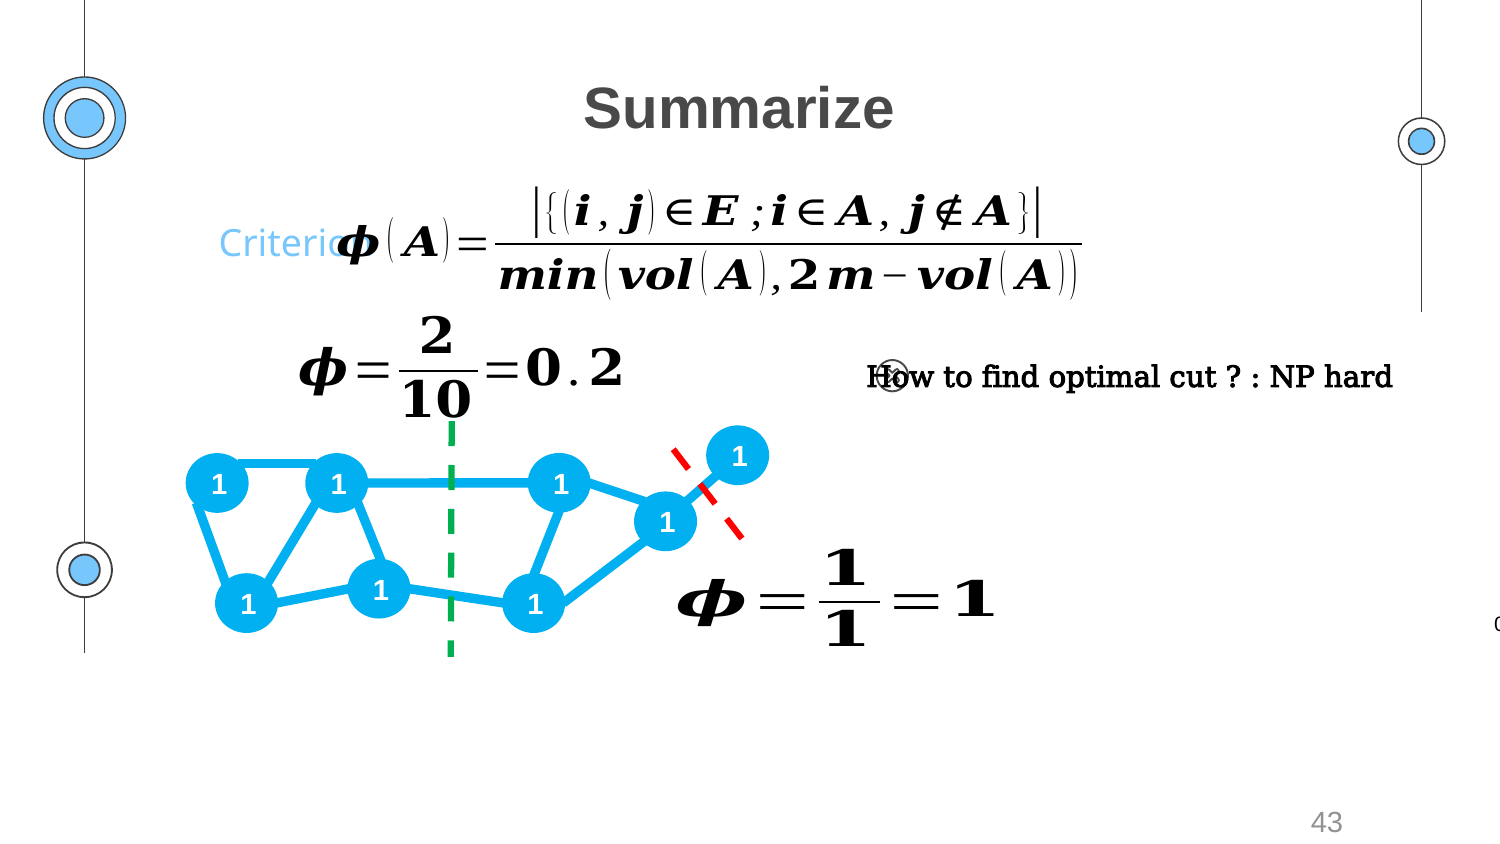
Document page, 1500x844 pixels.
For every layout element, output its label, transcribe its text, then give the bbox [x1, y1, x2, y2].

slide_number 43 [1020, 798, 1359, 844]
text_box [187, 427, 445, 632]
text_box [672, 448, 751, 550]
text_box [457, 427, 768, 632]
text_box How to find optimal cut ? : NP hard [851, 350, 1409, 401]
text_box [875, 358, 910, 393]
title Summarize [281, 55, 1197, 153]
subtitle Criterion [151, 204, 441, 259]
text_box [1479, 358, 1500, 760]
